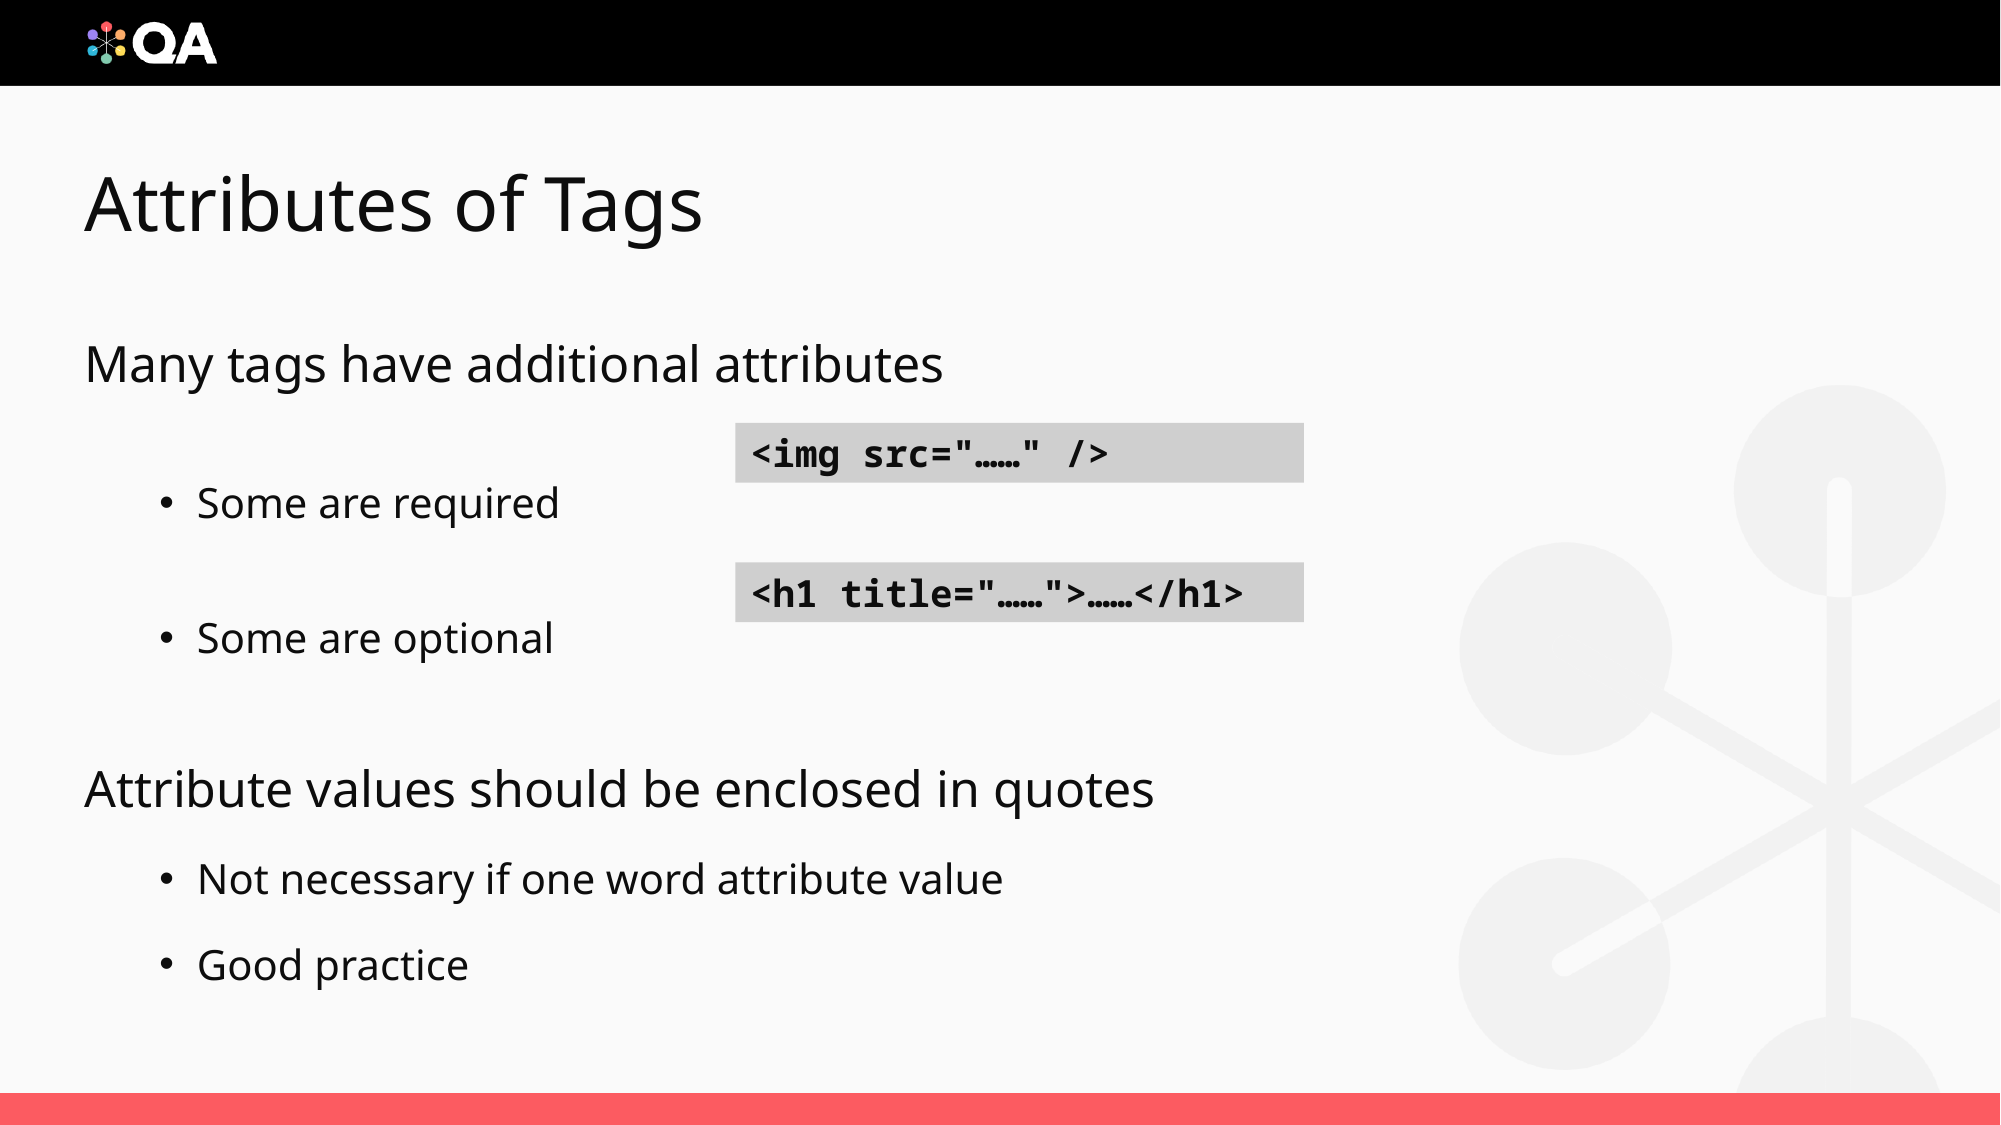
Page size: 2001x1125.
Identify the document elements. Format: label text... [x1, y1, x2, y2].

title Attributes of Tags [84, 159, 1916, 278]
text_box <h1 title="……">……</h1> [735, 562, 1304, 623]
text_box <img src="……" /> [735, 422, 1304, 483]
list Many tags have additional attributes Some are required Some are optional Attribute values should be enclosed in quotes Not necessary if one word attribute value Good practice [84, 324, 1916, 1035]
picture [0, 0, 2001, 1125]
